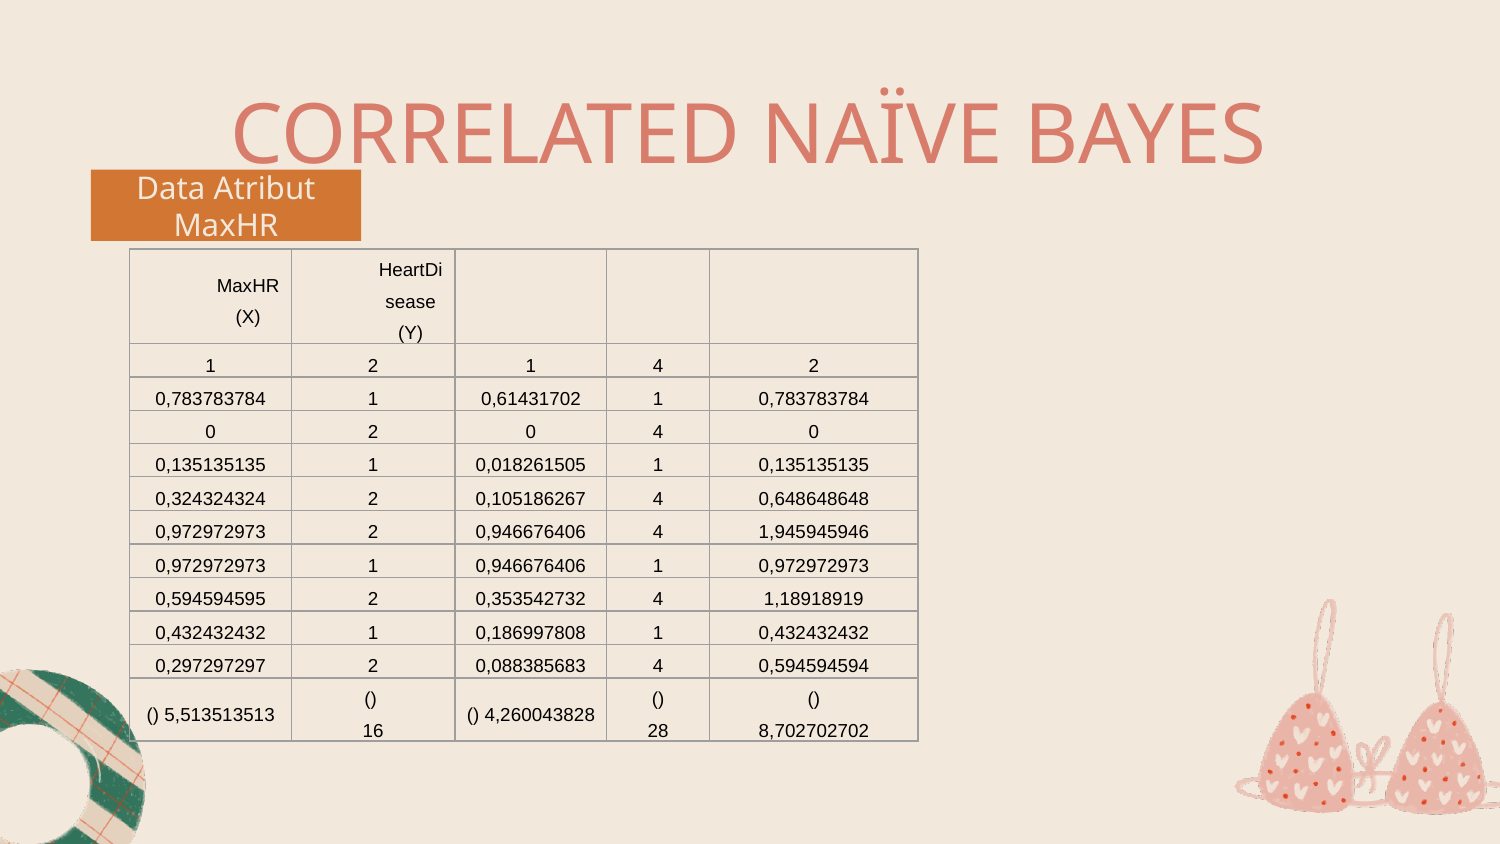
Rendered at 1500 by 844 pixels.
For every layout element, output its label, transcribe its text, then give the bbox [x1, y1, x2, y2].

text_box Data Atribut MaxHR [90, 169, 362, 241]
picture [1225, 591, 1500, 822]
picture [0, 657, 157, 844]
title CORRELATED NAÏVE BAYES [115, 90, 1382, 170]
